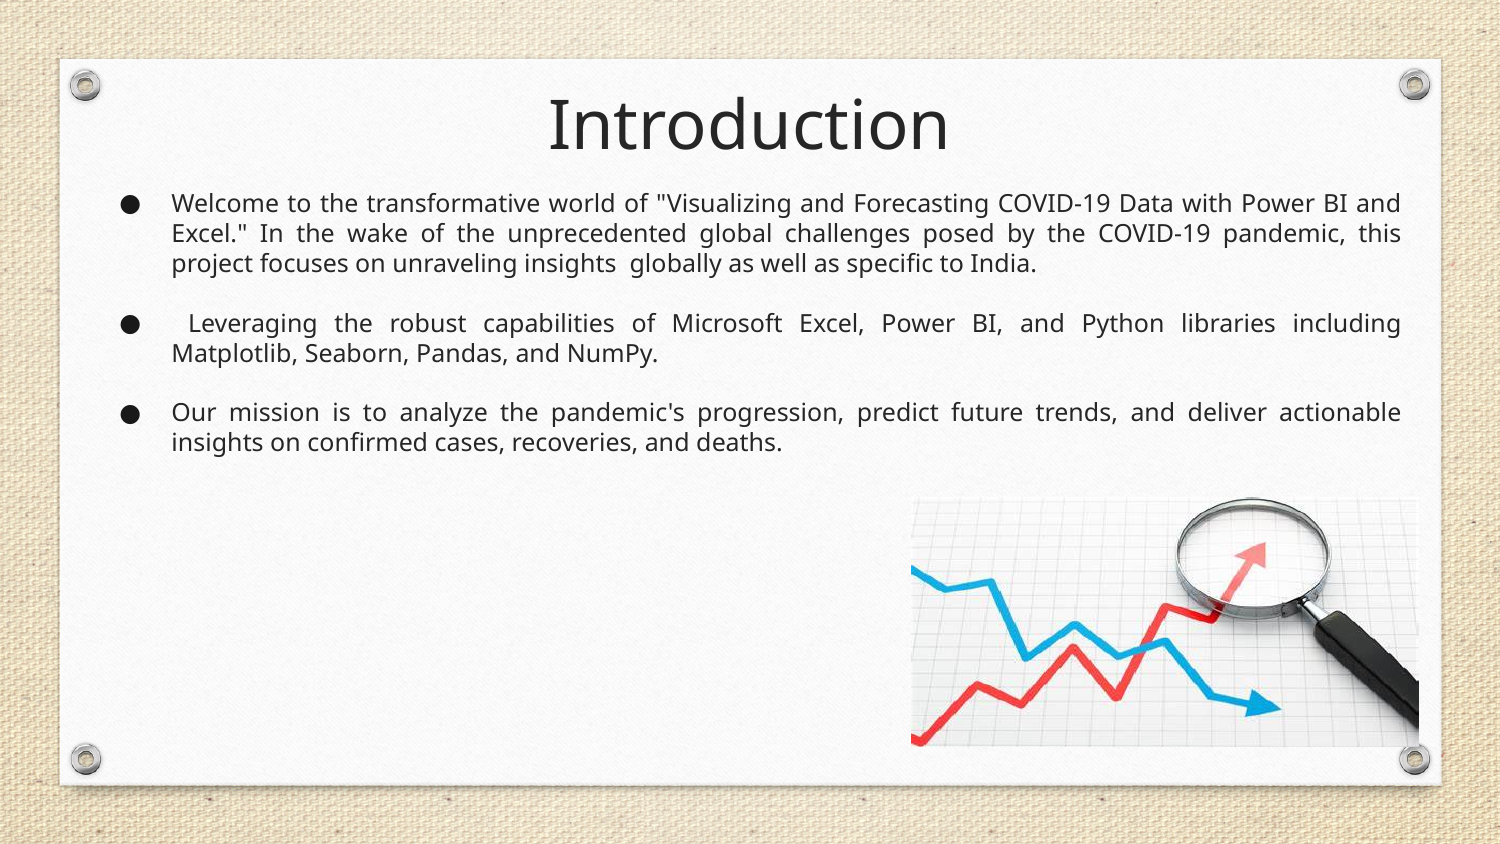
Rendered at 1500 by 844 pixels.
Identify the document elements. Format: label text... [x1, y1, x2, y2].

list Welcome to the transformative world of "Visualizing and Forecasting COVID-19 Data with Power BI and Excel." In the wake of the unprecedented global challenges posed by the COVID-19 pandemic, this project focuses on unraveling insights globally as well as specific to India. Leveraging the robust capabilities of Microsoft Excel, Power BI, and Python libraries including Matplotlib, Seaborn, Pandas, and NumPy. Our mission is to analyze the pandemic's progression, predict future trends, and deliver actionable insights on confirmed cases, recoveries, and deaths. [81, 172, 1419, 688]
title Introduction [118, 66, 1382, 160]
picture [0, 0, 1500, 844]
